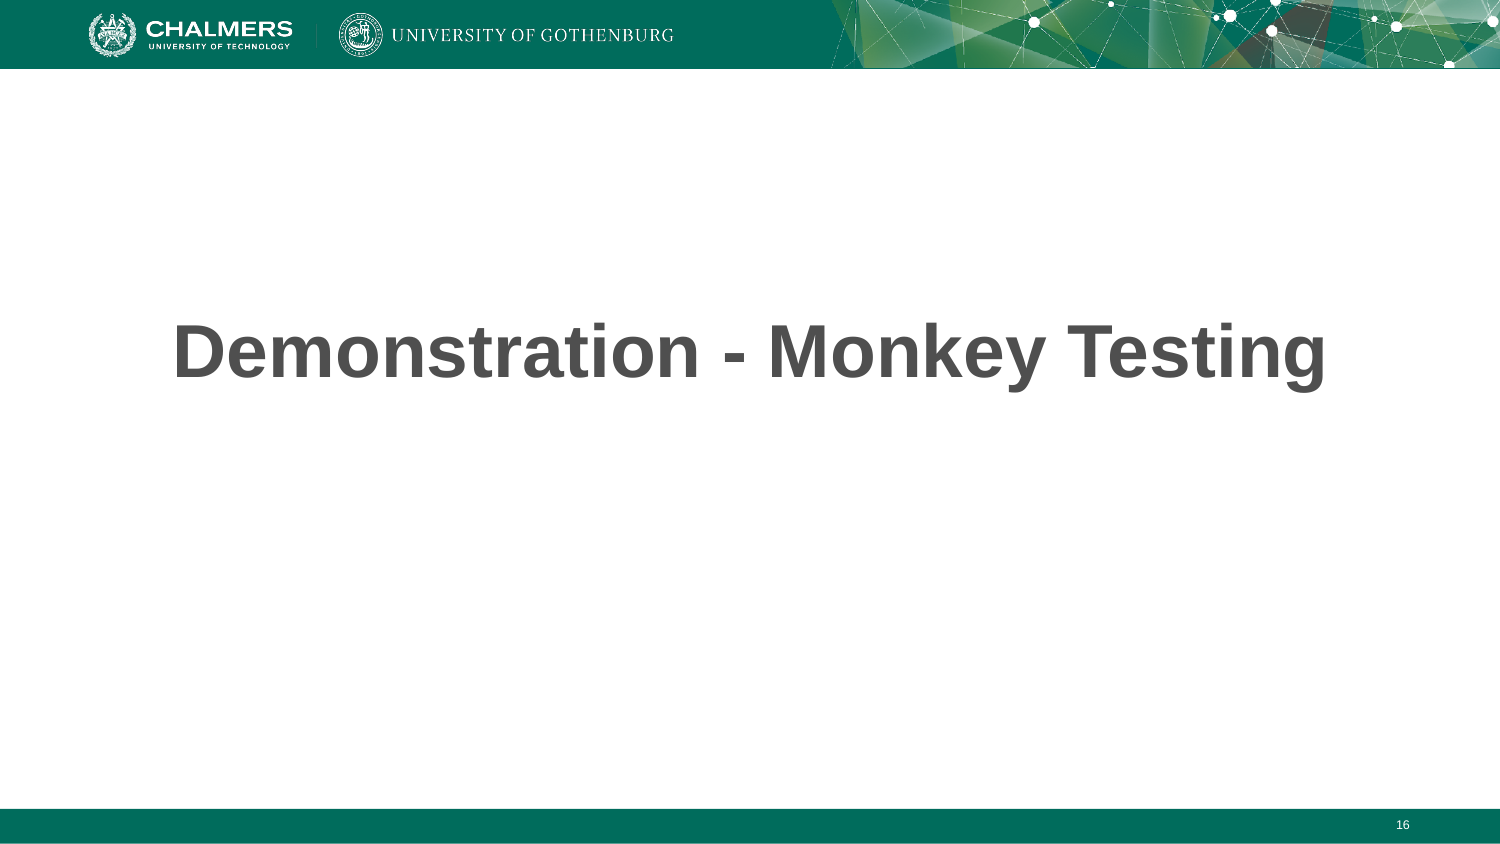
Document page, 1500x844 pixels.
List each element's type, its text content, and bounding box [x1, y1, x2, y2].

picture [64, 0, 696, 85]
title Demonstration - Monkey Testing [76, 100, 1426, 681]
picture [759, 0, 1500, 68]
slide_number ‹#› [1074, 809, 1425, 844]
